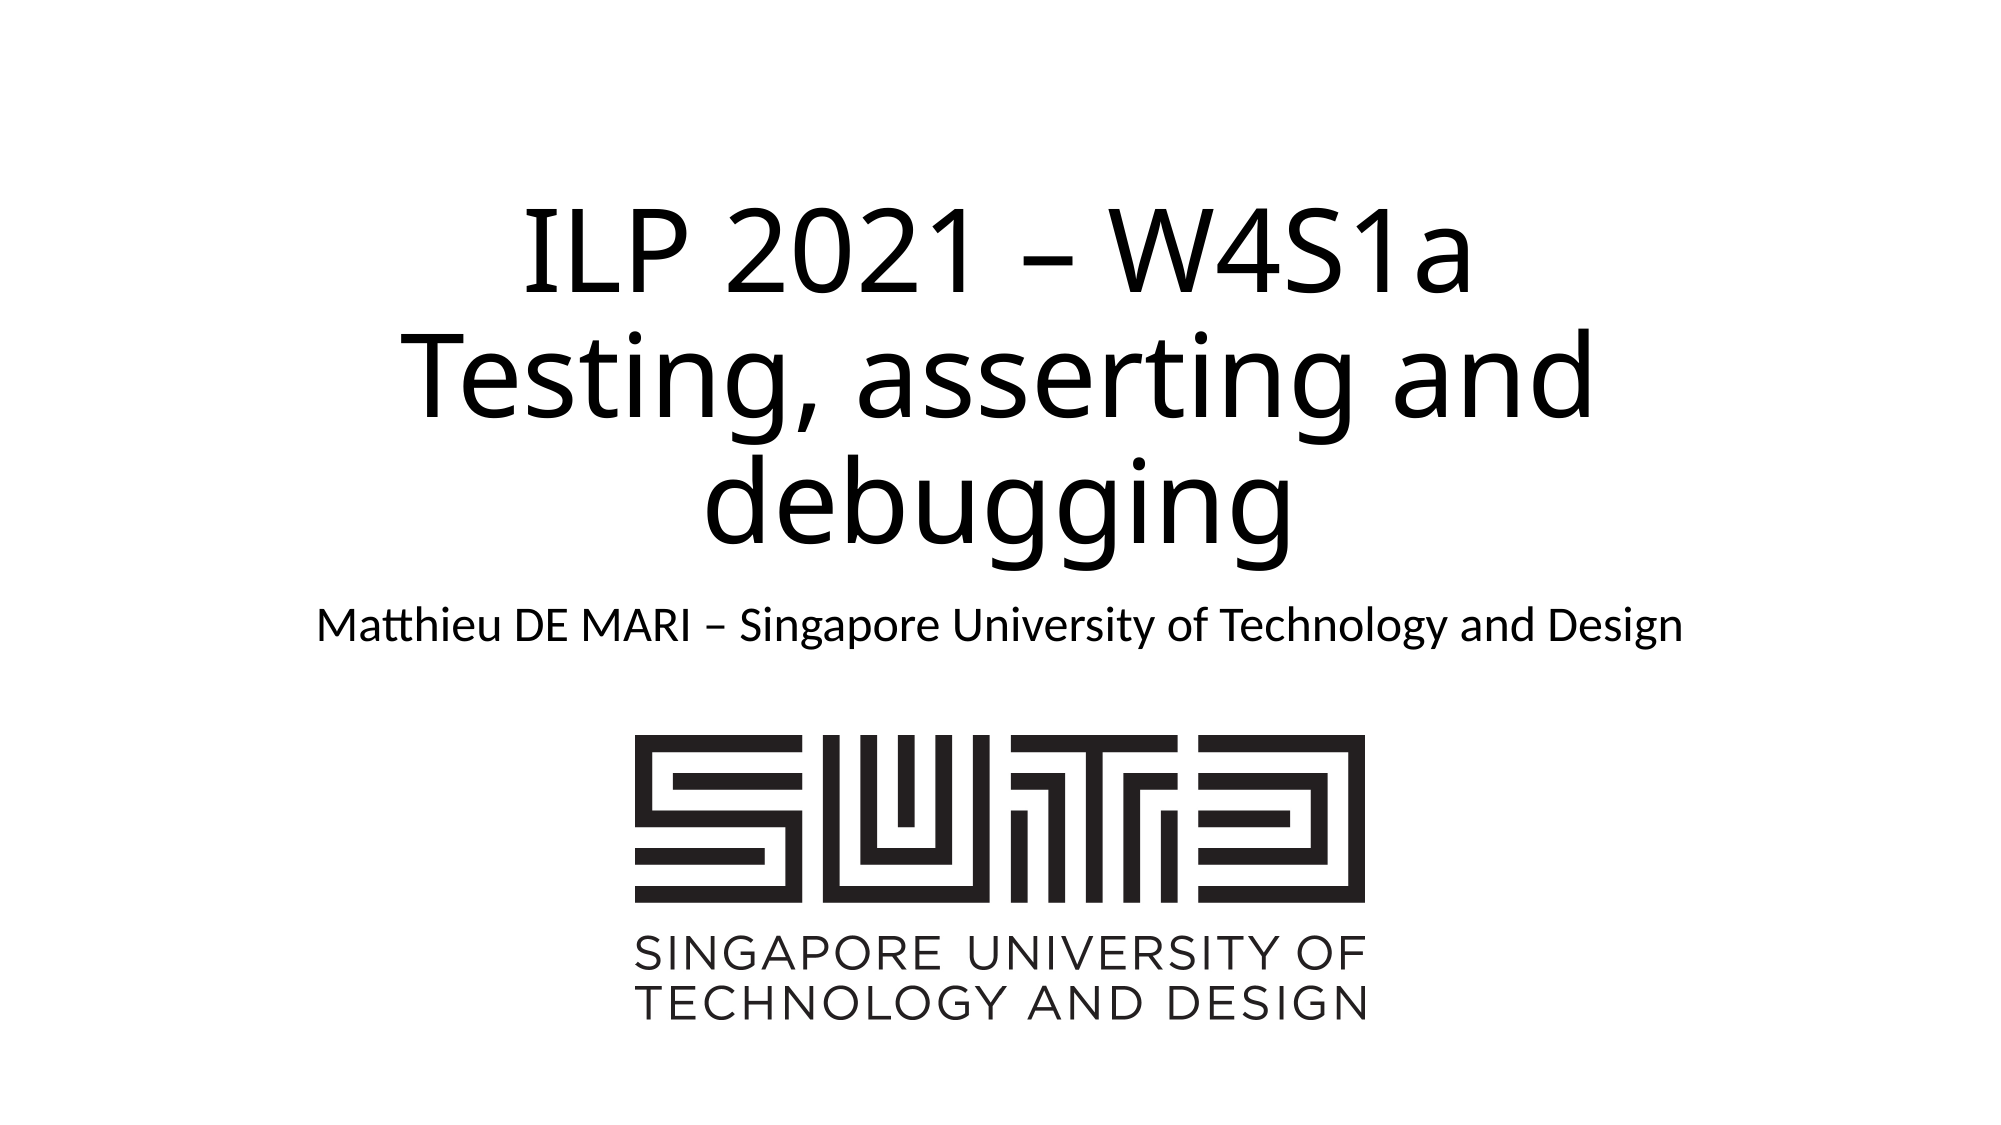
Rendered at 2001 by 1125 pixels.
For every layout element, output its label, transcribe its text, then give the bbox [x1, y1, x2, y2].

picture [635, 735, 1365, 1020]
subtitle Matthieu DE MARI – Singapore University of Technology and Design [249, 590, 1750, 863]
title ILP 2021 – W4S1a Testing, asserting and debugging [249, 184, 1750, 576]
